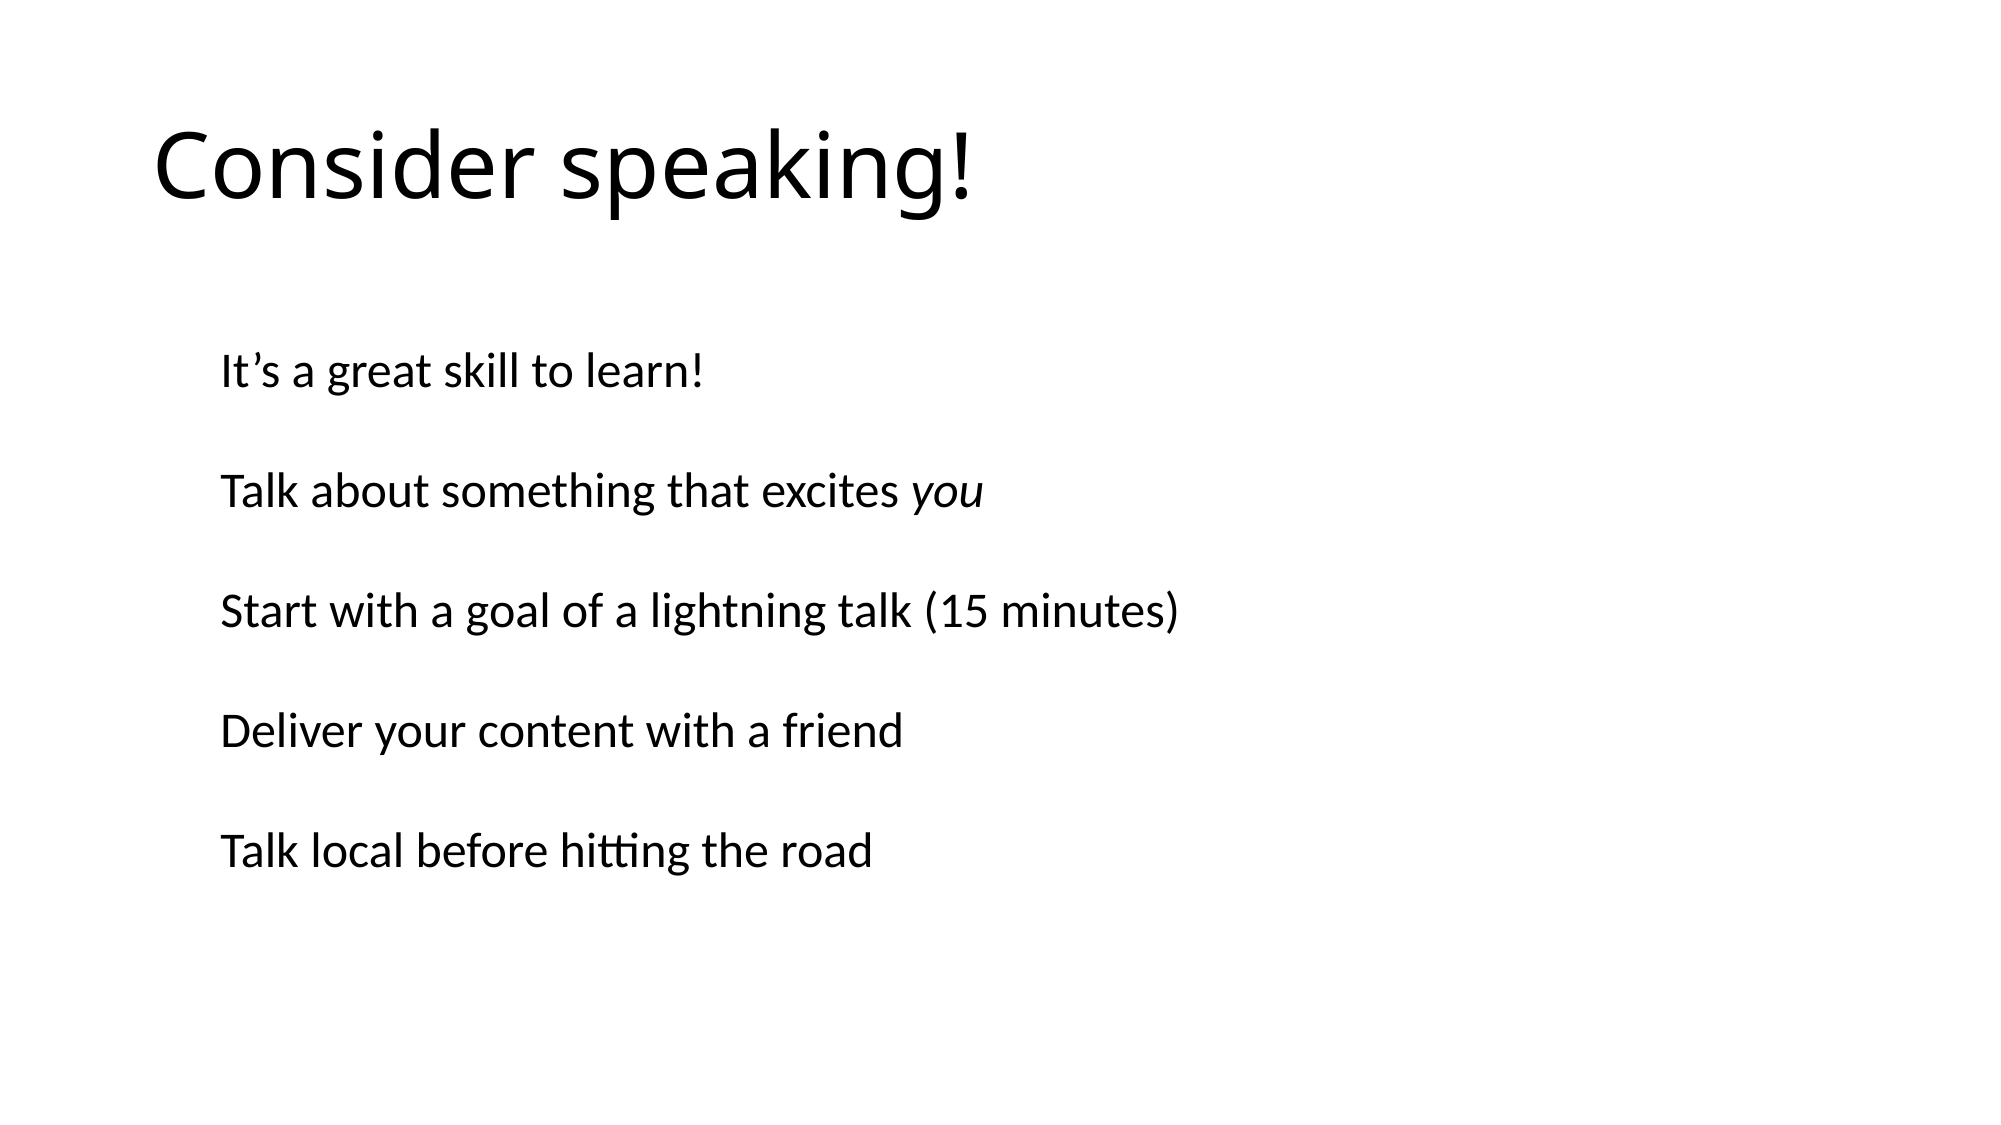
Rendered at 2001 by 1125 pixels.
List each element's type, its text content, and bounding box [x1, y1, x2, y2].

text_box It’s a great skill to learn! Talk about something that excites you Start with a goal of a lightning talk (15 minutes) Deliver your content with a friend Talk local before hitting the road [205, 329, 1609, 885]
title Consider speaking! [137, 59, 1863, 278]
